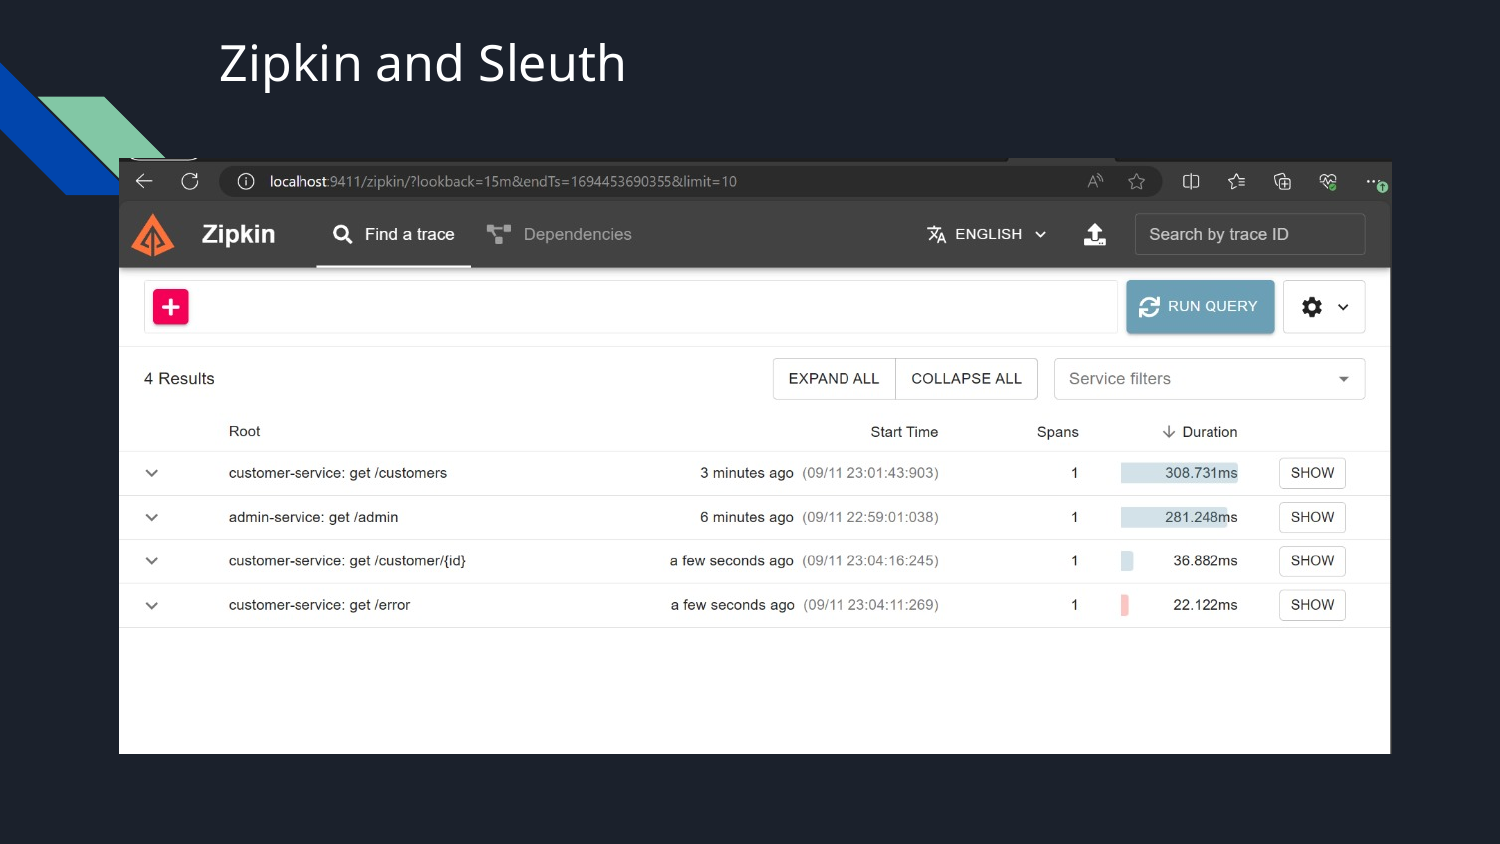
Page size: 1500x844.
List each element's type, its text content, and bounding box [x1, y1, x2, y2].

title Zipkin and Sleuth [205, 16, 1360, 109]
picture [119, 158, 1392, 754]
